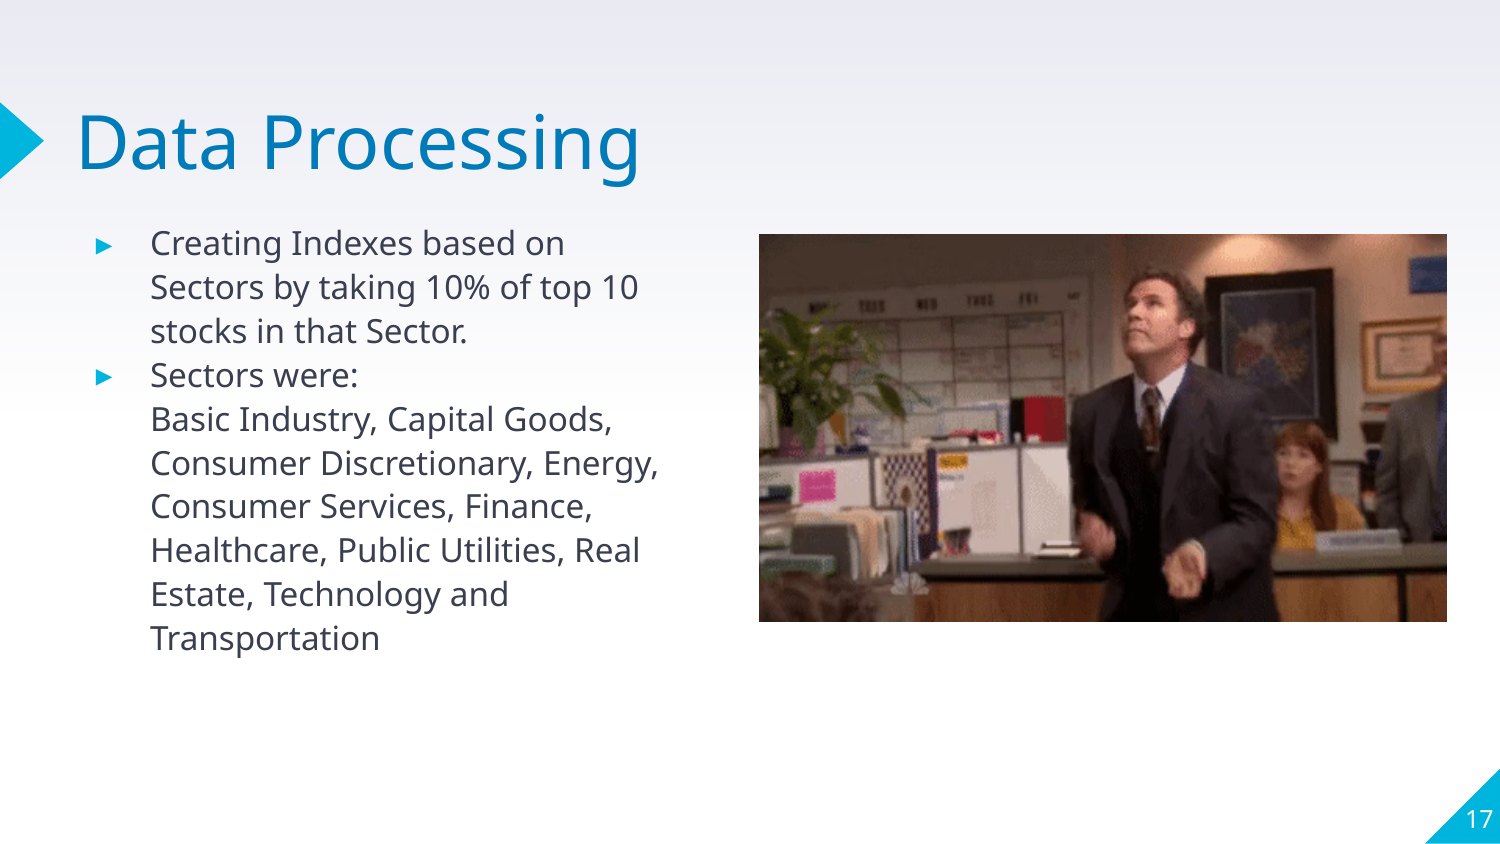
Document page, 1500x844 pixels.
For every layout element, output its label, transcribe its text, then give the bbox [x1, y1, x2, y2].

title Data Processing [75, 111, 677, 218]
slide_number ‹#› [1418, 760, 1494, 838]
picture [759, 234, 1448, 622]
list Creating Indexes based on Sectors by taking 10% of top 10 stocks in that Sector. Sectors were: Basic Industry, Capital Goods, Consumer Discretionary, Energy, Consumer Services, Finance, Healthcare, Public Utilities, Real Estate, Technology and Transportation [75, 218, 677, 652]
